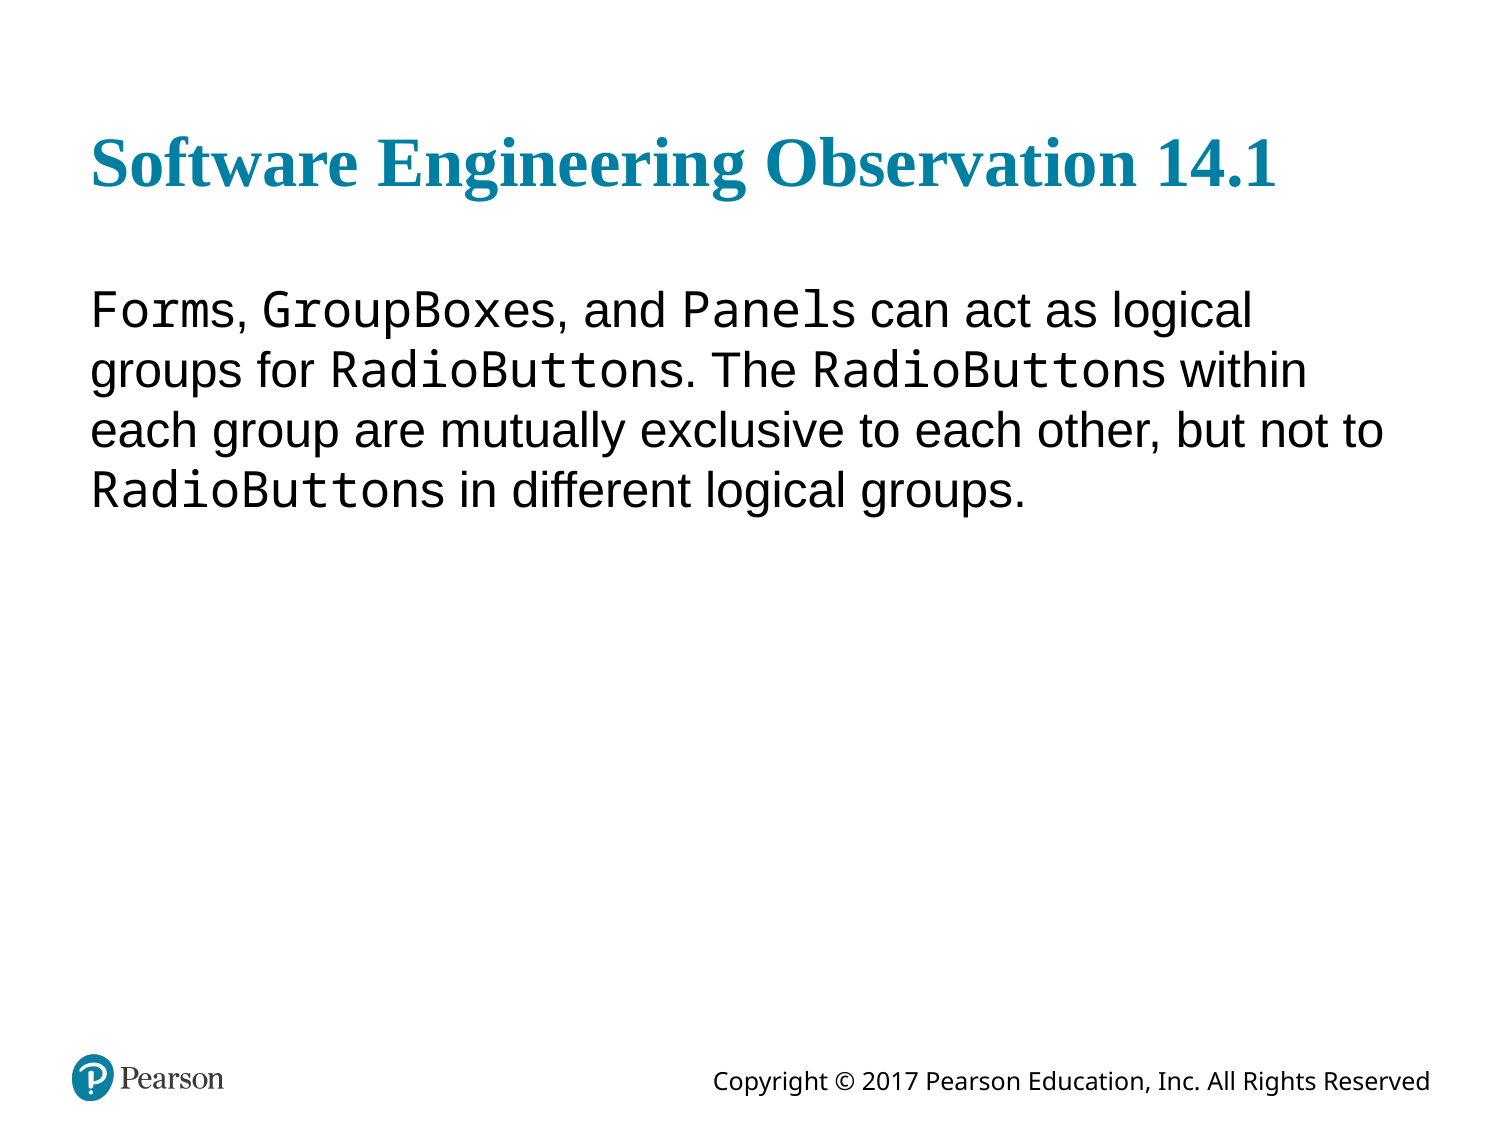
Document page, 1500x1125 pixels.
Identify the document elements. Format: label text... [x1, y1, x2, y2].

title Software Engineering Observation 14.1 [75, 35, 1425, 216]
list Forms, GroupBoxes, and Panels can act as logical groups for RadioButtons. The RadioButtons within each group are mutually exclusive to each other, but not to RadioButtons in different logical groups. [75, 262, 1425, 1005]
picture [72, 1054, 88, 1070]
picture [72, 1087, 83, 1101]
picture [80, 1063, 106, 1088]
picture [98, 1054, 224, 1101]
